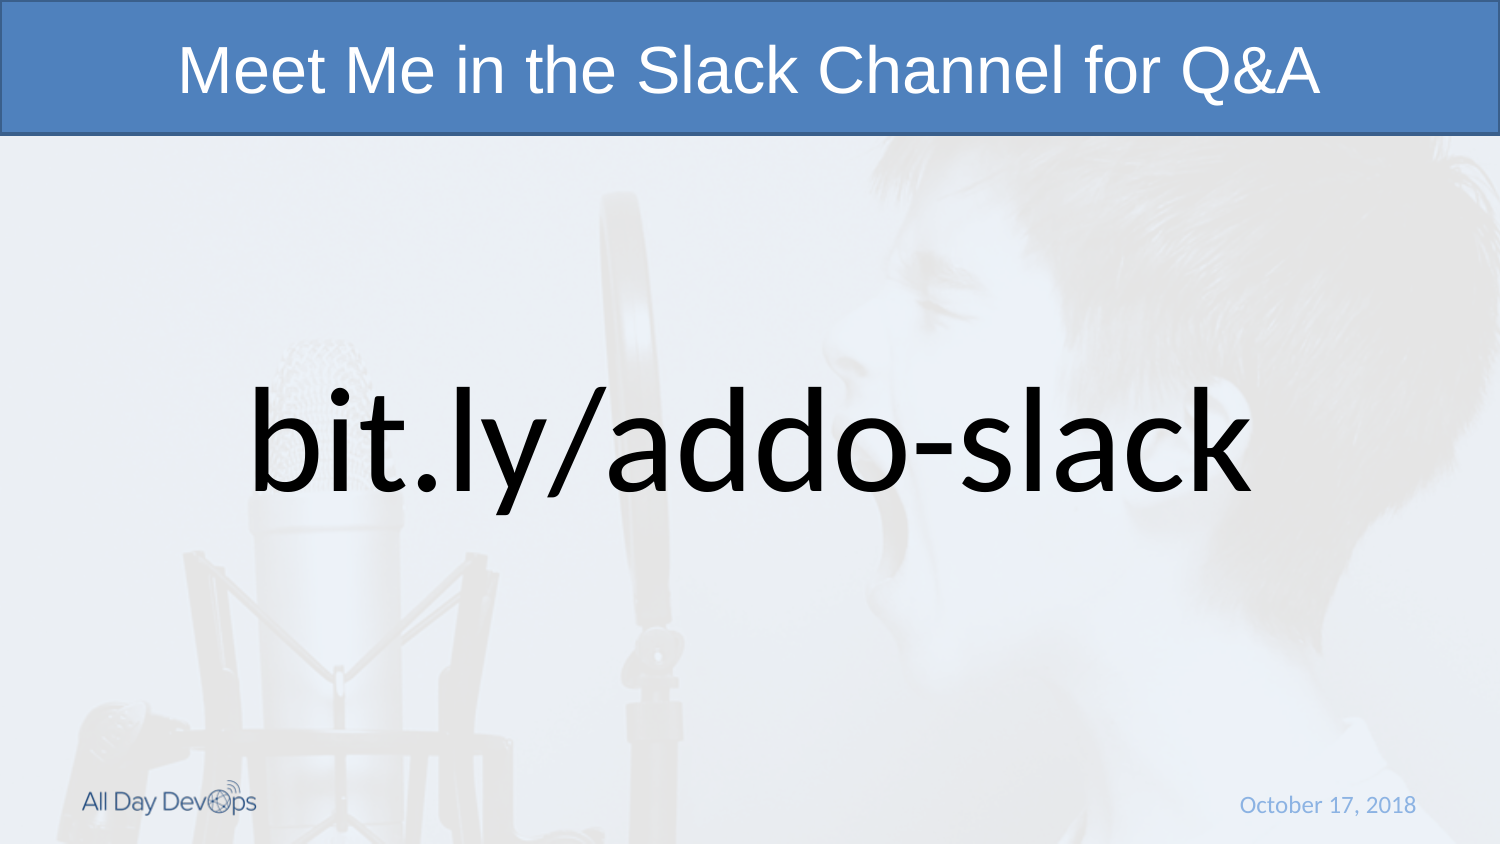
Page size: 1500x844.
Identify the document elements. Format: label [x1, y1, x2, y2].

picture [75, 776, 263, 822]
